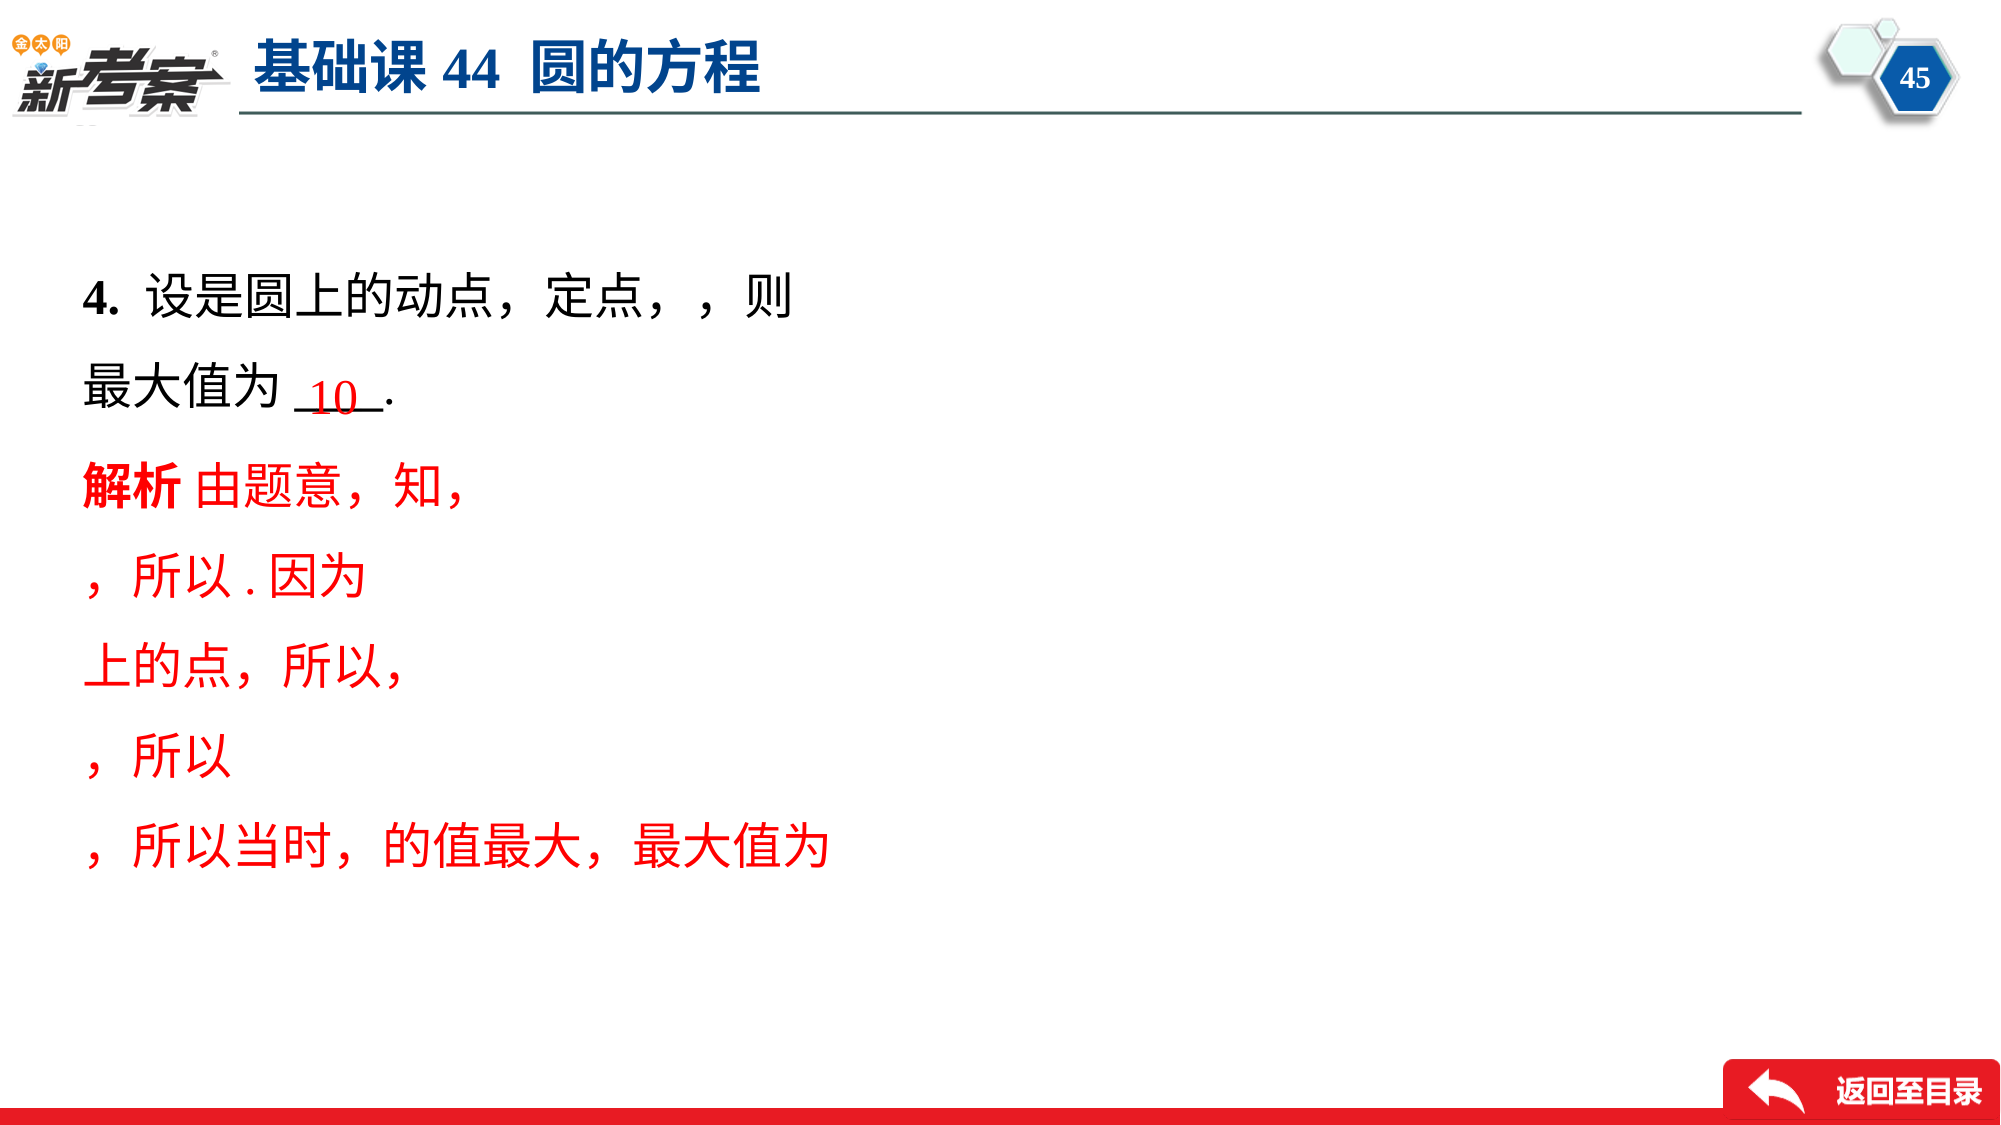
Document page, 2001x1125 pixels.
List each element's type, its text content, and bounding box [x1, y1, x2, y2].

text_box 10 [290, 336, 377, 416]
picture [0, 0, 2001, 1125]
